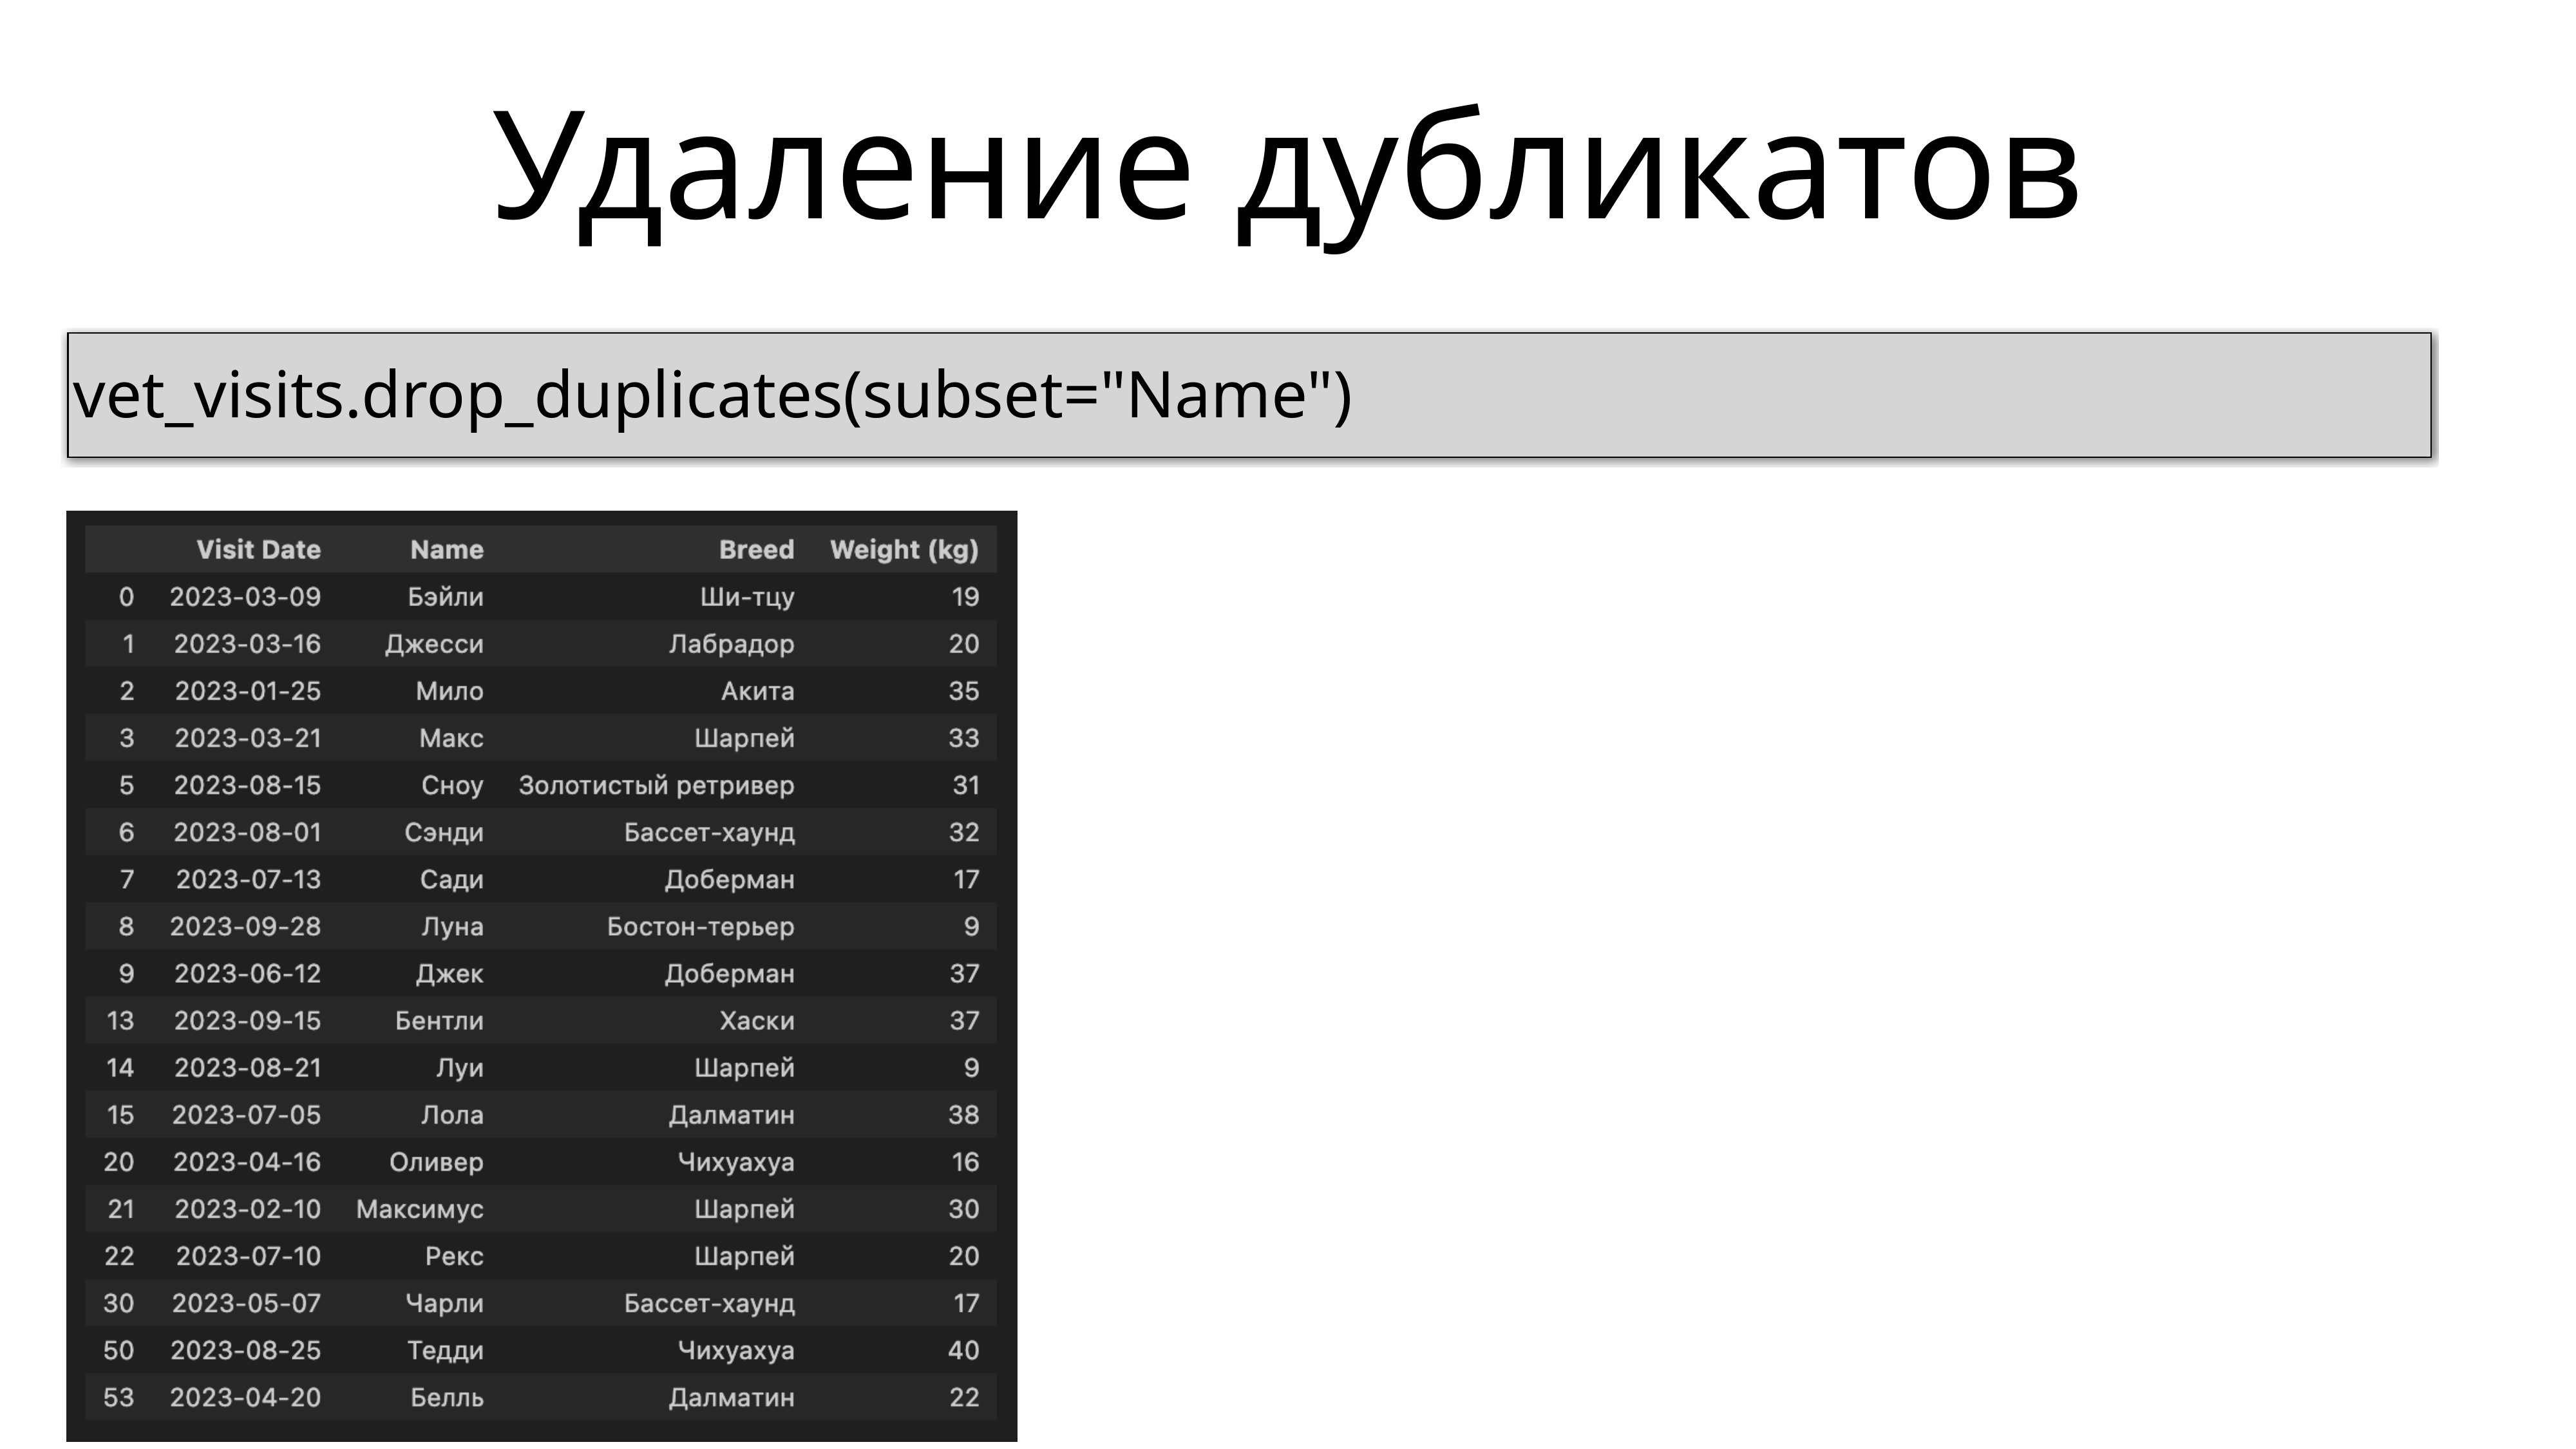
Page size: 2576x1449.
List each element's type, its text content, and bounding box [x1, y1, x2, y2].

list vet_visits.drop_duplicates(subset="Name") [67, 332, 2432, 458]
title Удаление дубликатов [0, 37, 2576, 279]
picture [66, 510, 1018, 1443]
